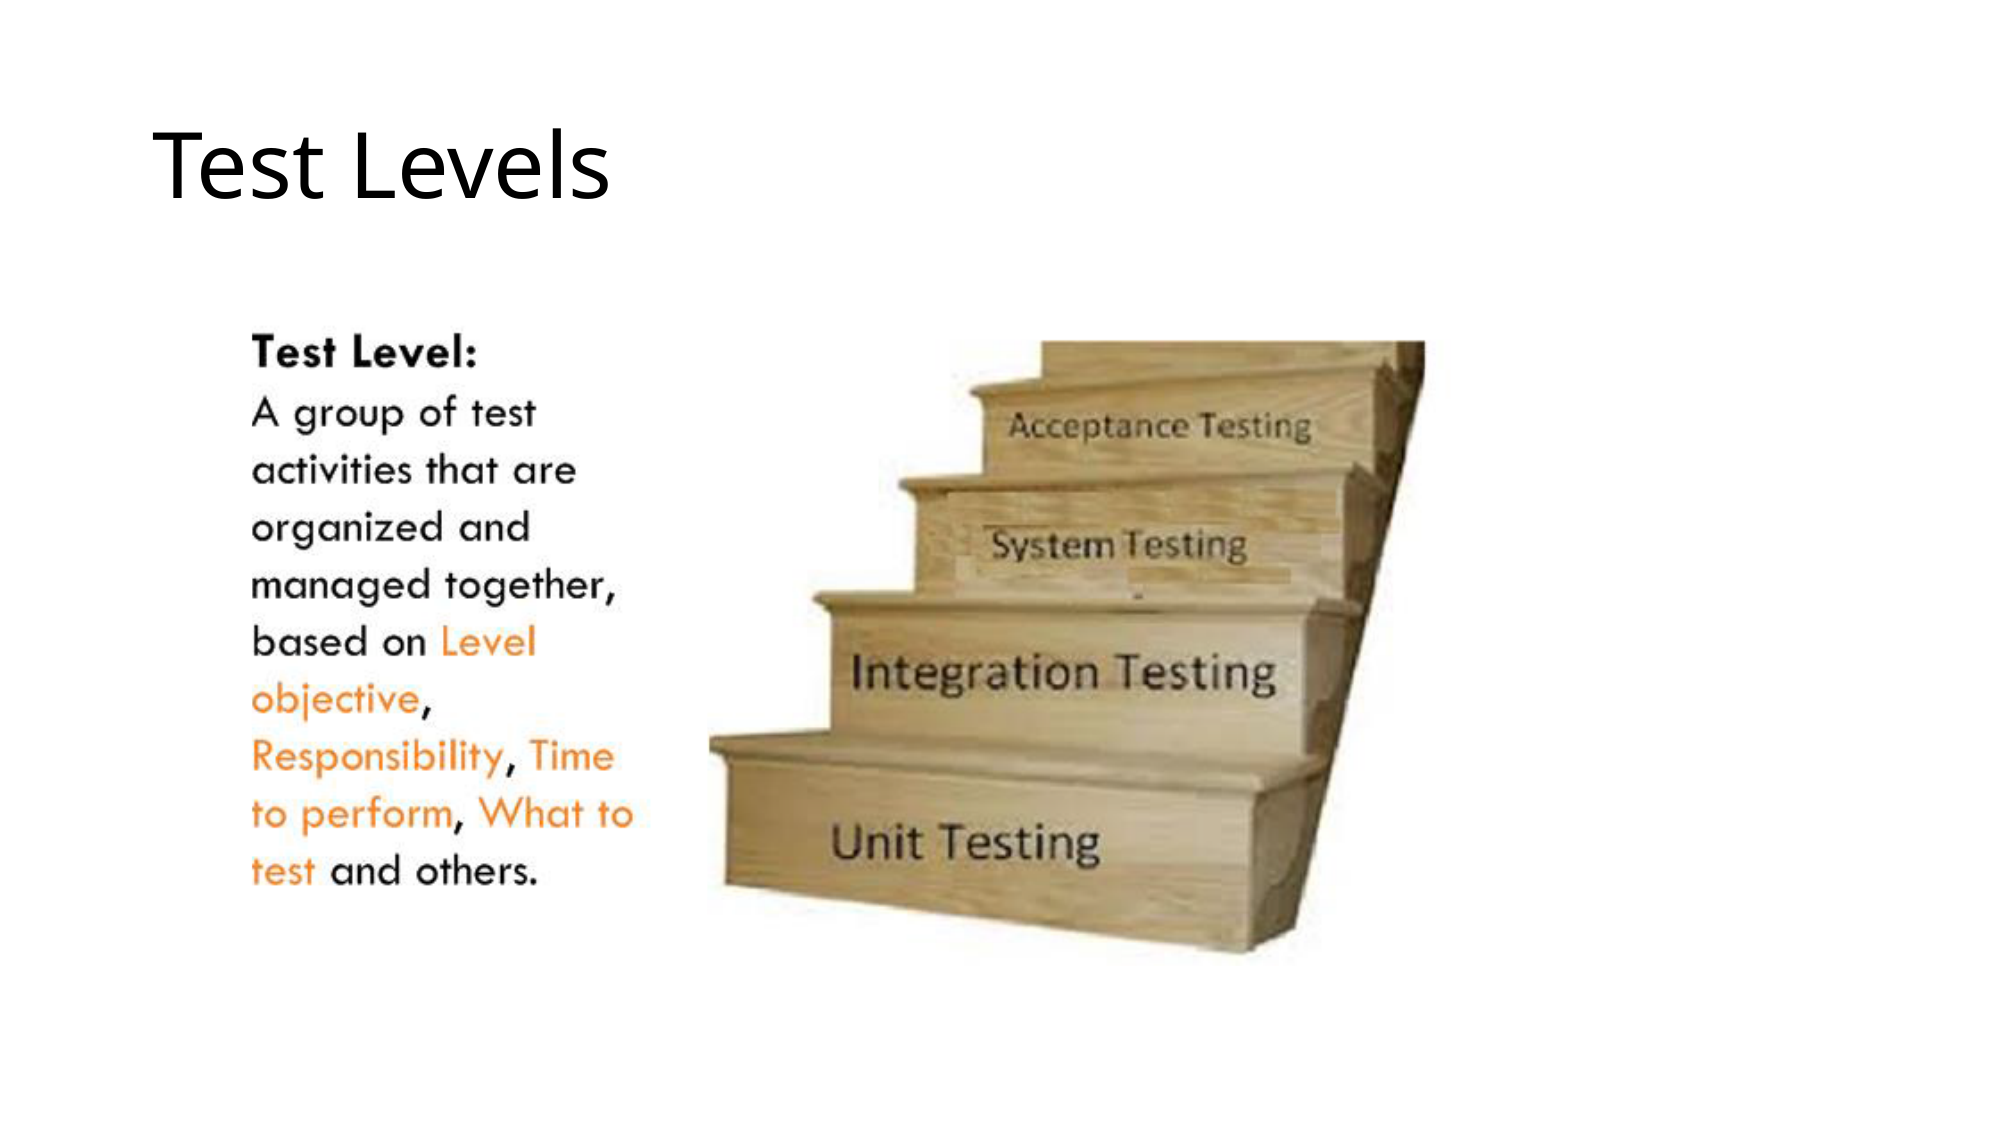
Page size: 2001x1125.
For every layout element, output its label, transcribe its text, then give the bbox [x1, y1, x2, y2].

title Test Levels [137, 59, 1863, 278]
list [251, 312, 1475, 966]
